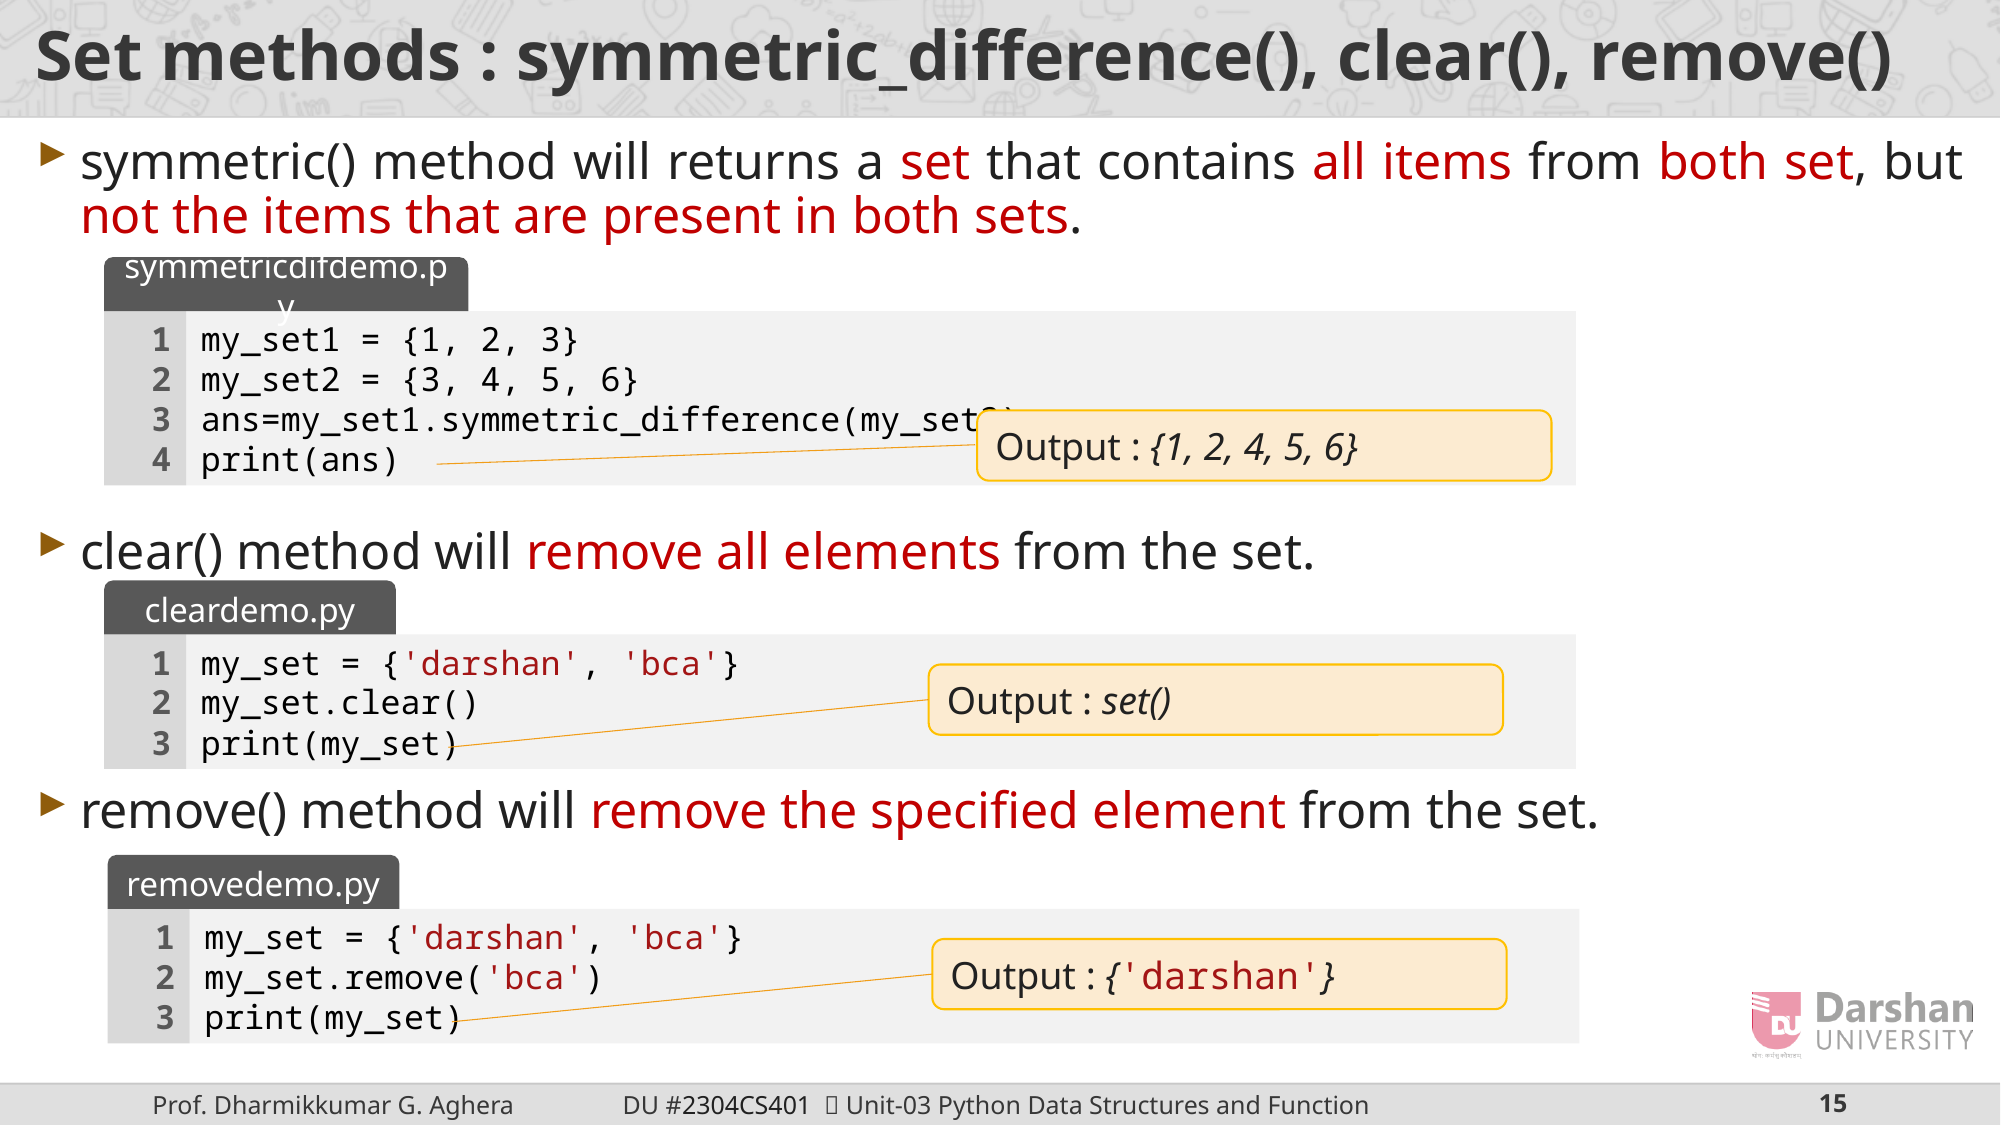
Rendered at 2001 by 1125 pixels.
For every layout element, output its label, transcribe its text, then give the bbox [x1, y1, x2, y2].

title Set methods : symmetric_difference(), clear(), remove() [0, 0, 2000, 117]
list symmetric() method will returns a set that contains all items from both set, but not the items that are present in both sets. clear() method will remove all elements from the set. remove() method will remove the specified element from the set. [21, 128, 1979, 1059]
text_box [448, 699, 929, 748]
text_box 1 2 3 [107, 910, 190, 1044]
text_box symmetricdifdemo.py [103, 256, 470, 313]
text_box my_set = {'darshan', 'bca'} my_set.remove('bca') print(my_set) [190, 908, 1580, 1044]
text_box cleardemo.py [103, 579, 397, 636]
text_box 1 2 3 4 [104, 313, 187, 486]
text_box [451, 974, 933, 1022]
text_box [436, 444, 976, 465]
text_box 1 2 3 [104, 636, 187, 769]
text_box removedemo.py [106, 853, 401, 910]
text_box Output : {'darshan'} [931, 937, 1508, 1011]
text_box Output : {1, 2, 4, 5, 6} [976, 409, 1553, 482]
text_box Output : set() [927, 663, 1505, 736]
text_box my_set1 = {1, 2, 3} my_set2 = {3, 4, 5, 6} ans=my_set1.symmetric_difference(my_set2) print(ans) [187, 311, 1576, 486]
text_box my_set = {'darshan', 'bca'} my_set.clear() print(my_set) [187, 634, 1576, 769]
